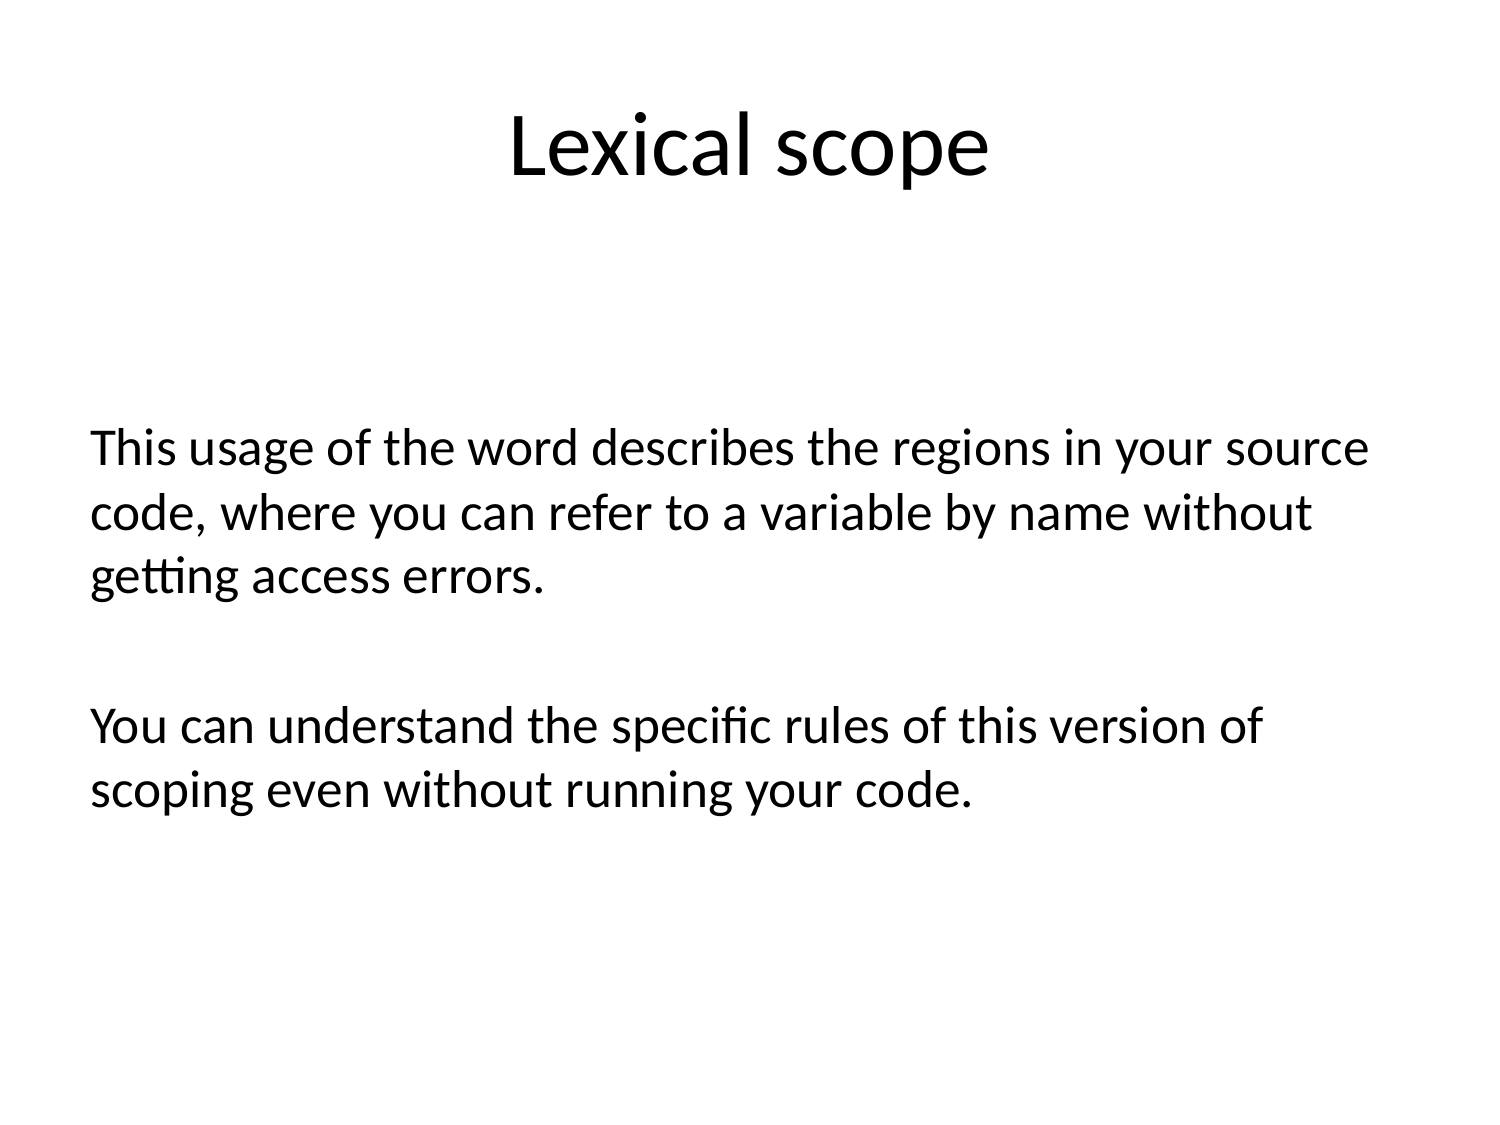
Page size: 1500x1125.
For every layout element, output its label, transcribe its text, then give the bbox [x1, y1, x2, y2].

list This usage of the word describes the regions in your source code, where you can refer to a variable by name without getting access errors. You can understand the specific rules of this version of scoping even without running your code. [75, 404, 1425, 830]
title Lexical scope [75, 45, 1425, 233]
